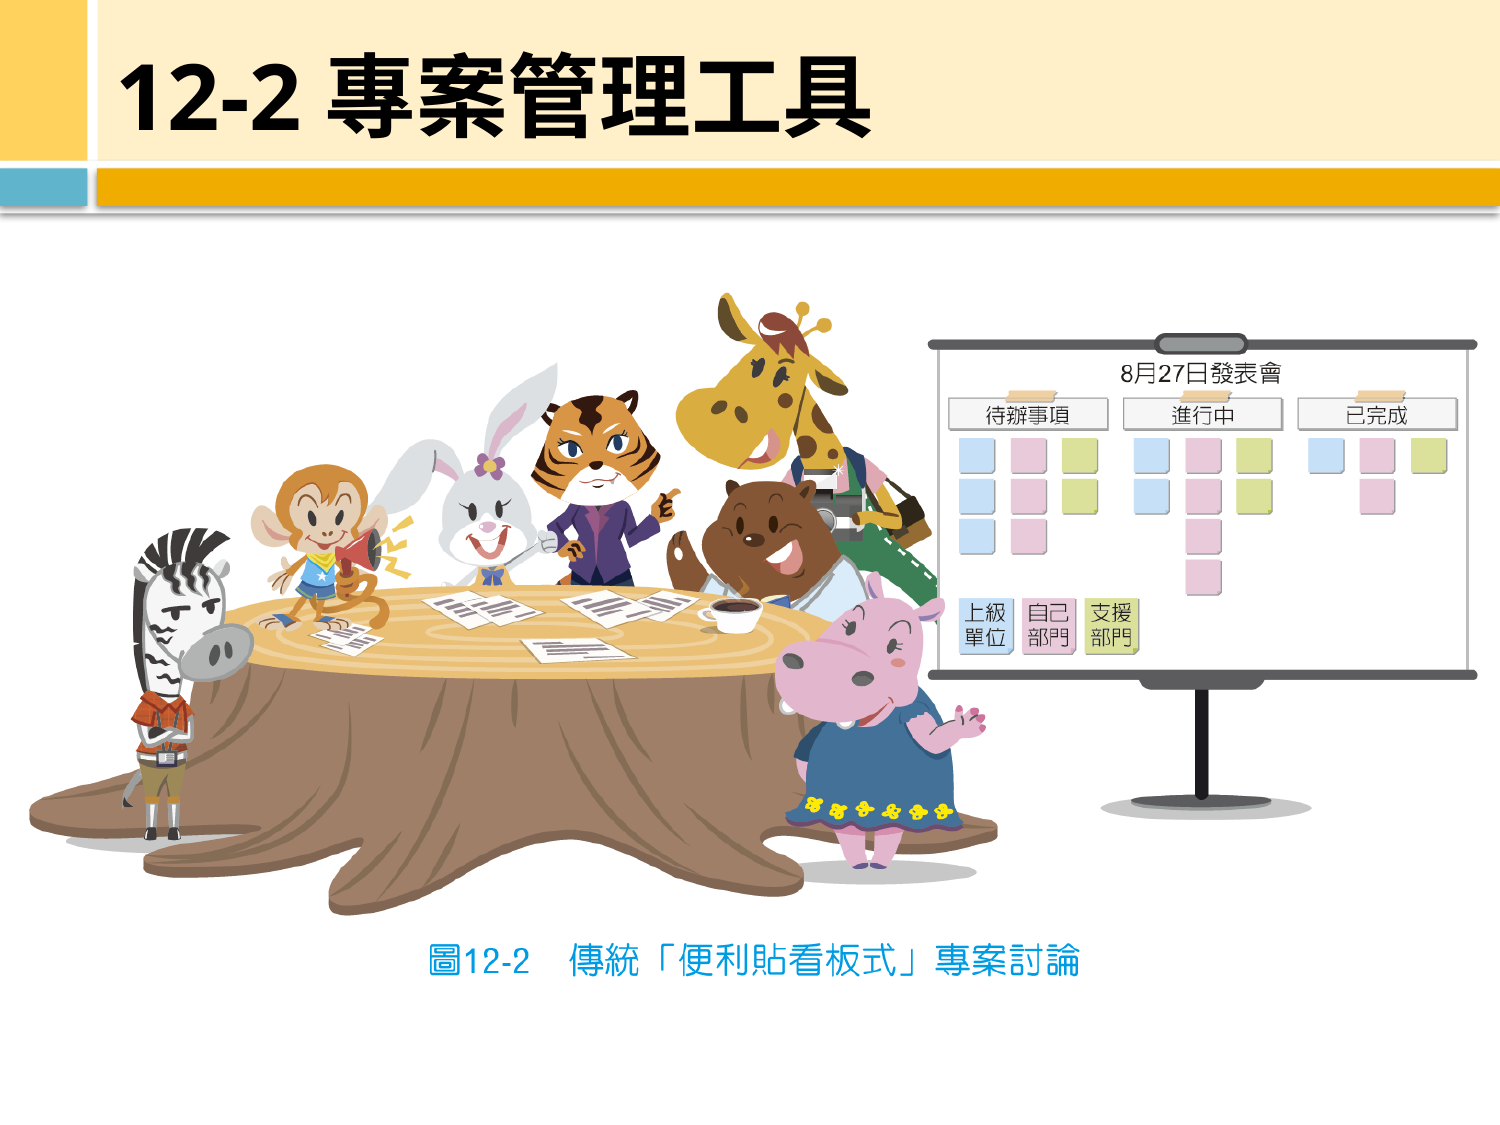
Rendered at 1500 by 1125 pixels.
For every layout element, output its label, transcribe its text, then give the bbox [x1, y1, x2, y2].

picture [18, 272, 1500, 983]
title 12-2專案管理工具 [100, 26, 1438, 161]
